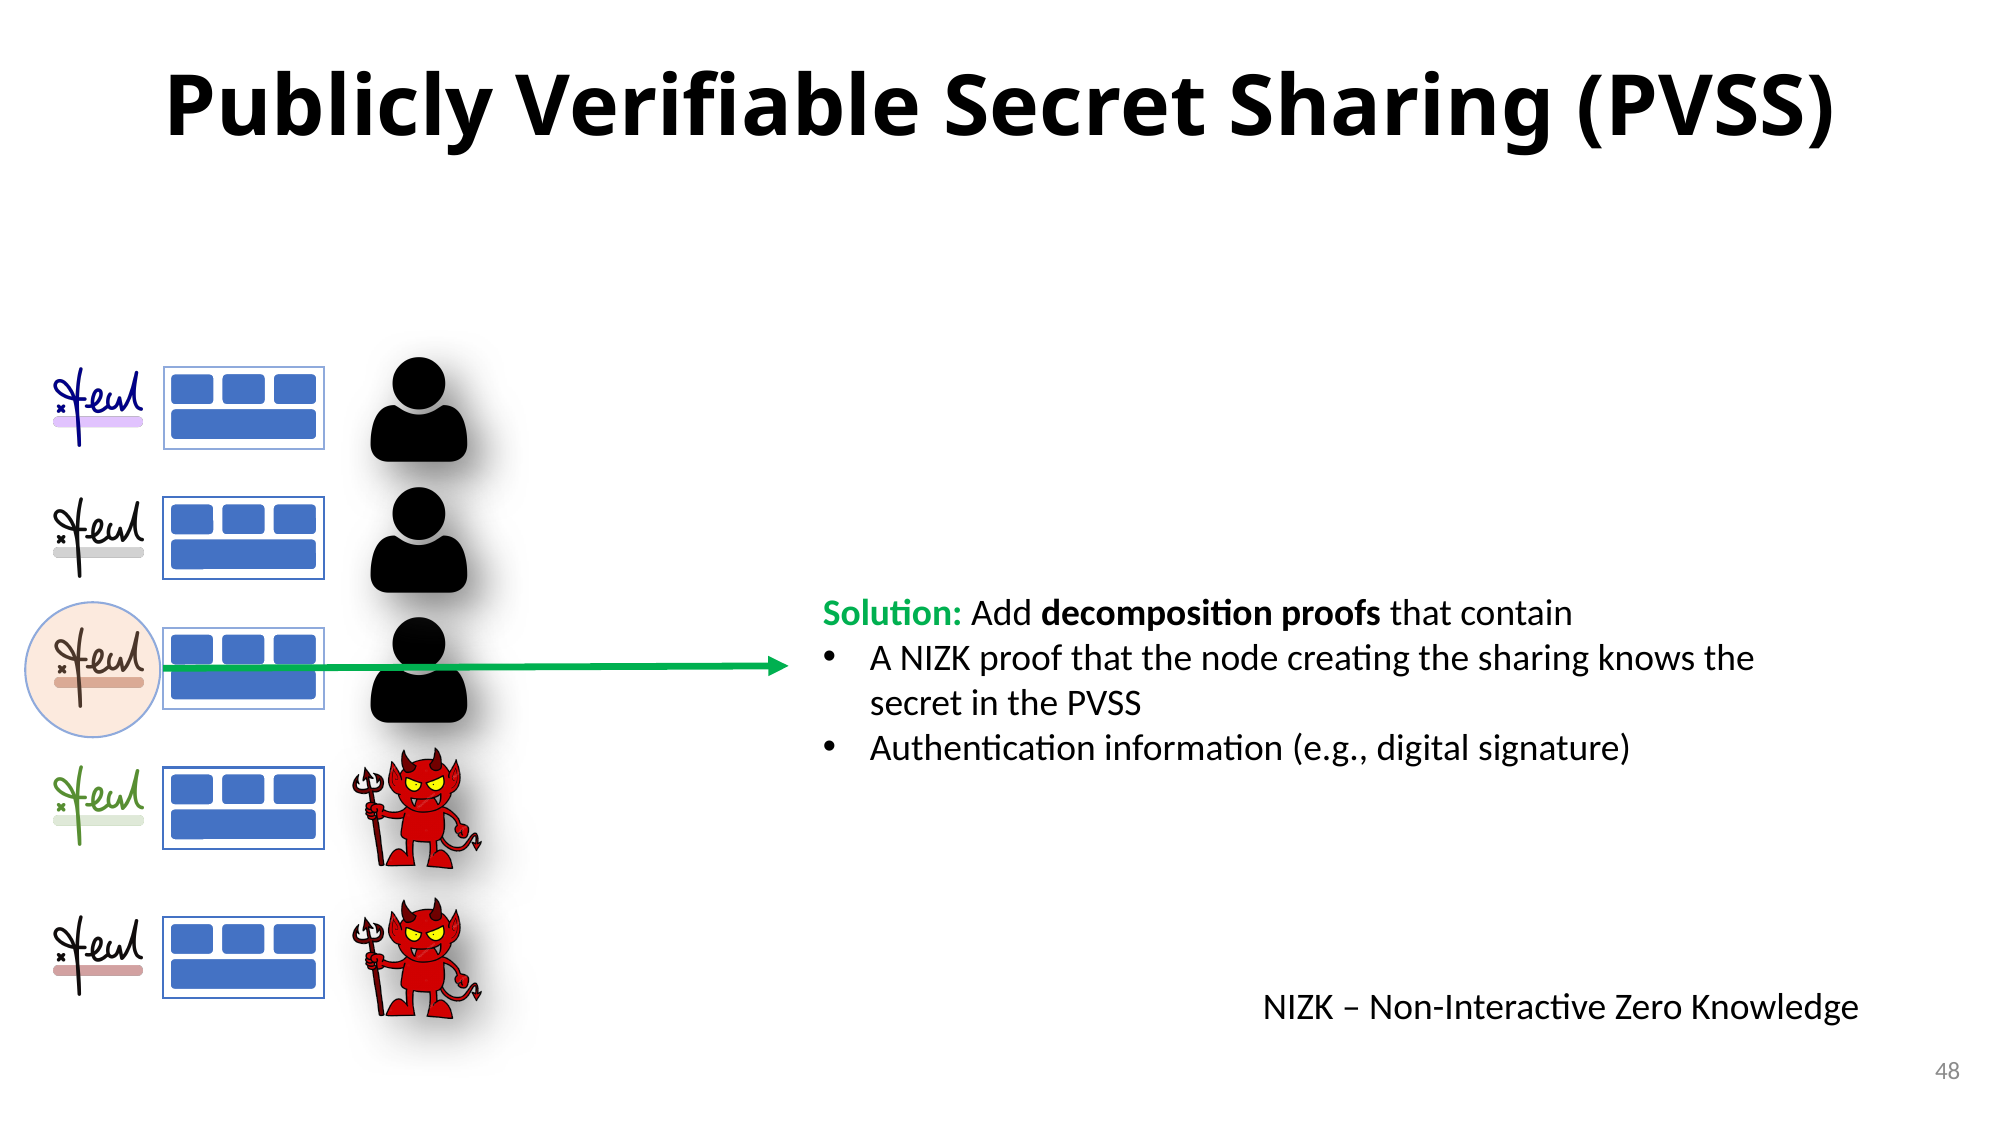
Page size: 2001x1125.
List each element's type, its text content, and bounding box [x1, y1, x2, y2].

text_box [163, 767, 324, 849]
text_box Solution: Add decomposition proofs that contain A NIZK proof that the node creating the sharing knows the secret in the PVSS Authentication information (e.g., digital signature) [808, 580, 1780, 776]
text_box Publicly Verifiable Secret Sharing (PVSS) [137, 43, 1863, 172]
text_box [163, 367, 325, 449]
picture [347, 887, 490, 1029]
picture [54, 622, 144, 713]
picture [53, 492, 144, 583]
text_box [163, 627, 324, 665]
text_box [163, 669, 324, 709]
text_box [163, 665, 789, 669]
text_box [24, 601, 162, 739]
picture [347, 737, 490, 879]
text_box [163, 917, 324, 999]
picture [53, 361, 143, 452]
picture [357, 607, 480, 665]
picture [53, 760, 144, 851]
picture [53, 910, 143, 1001]
slide_number 48 [1525, 1039, 1976, 1100]
picture [357, 477, 480, 600]
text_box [163, 497, 324, 579]
picture [357, 347, 480, 469]
picture [357, 669, 480, 730]
text_box NIZK – Non-Interactive Zero Knowledge [1248, 974, 1875, 1035]
